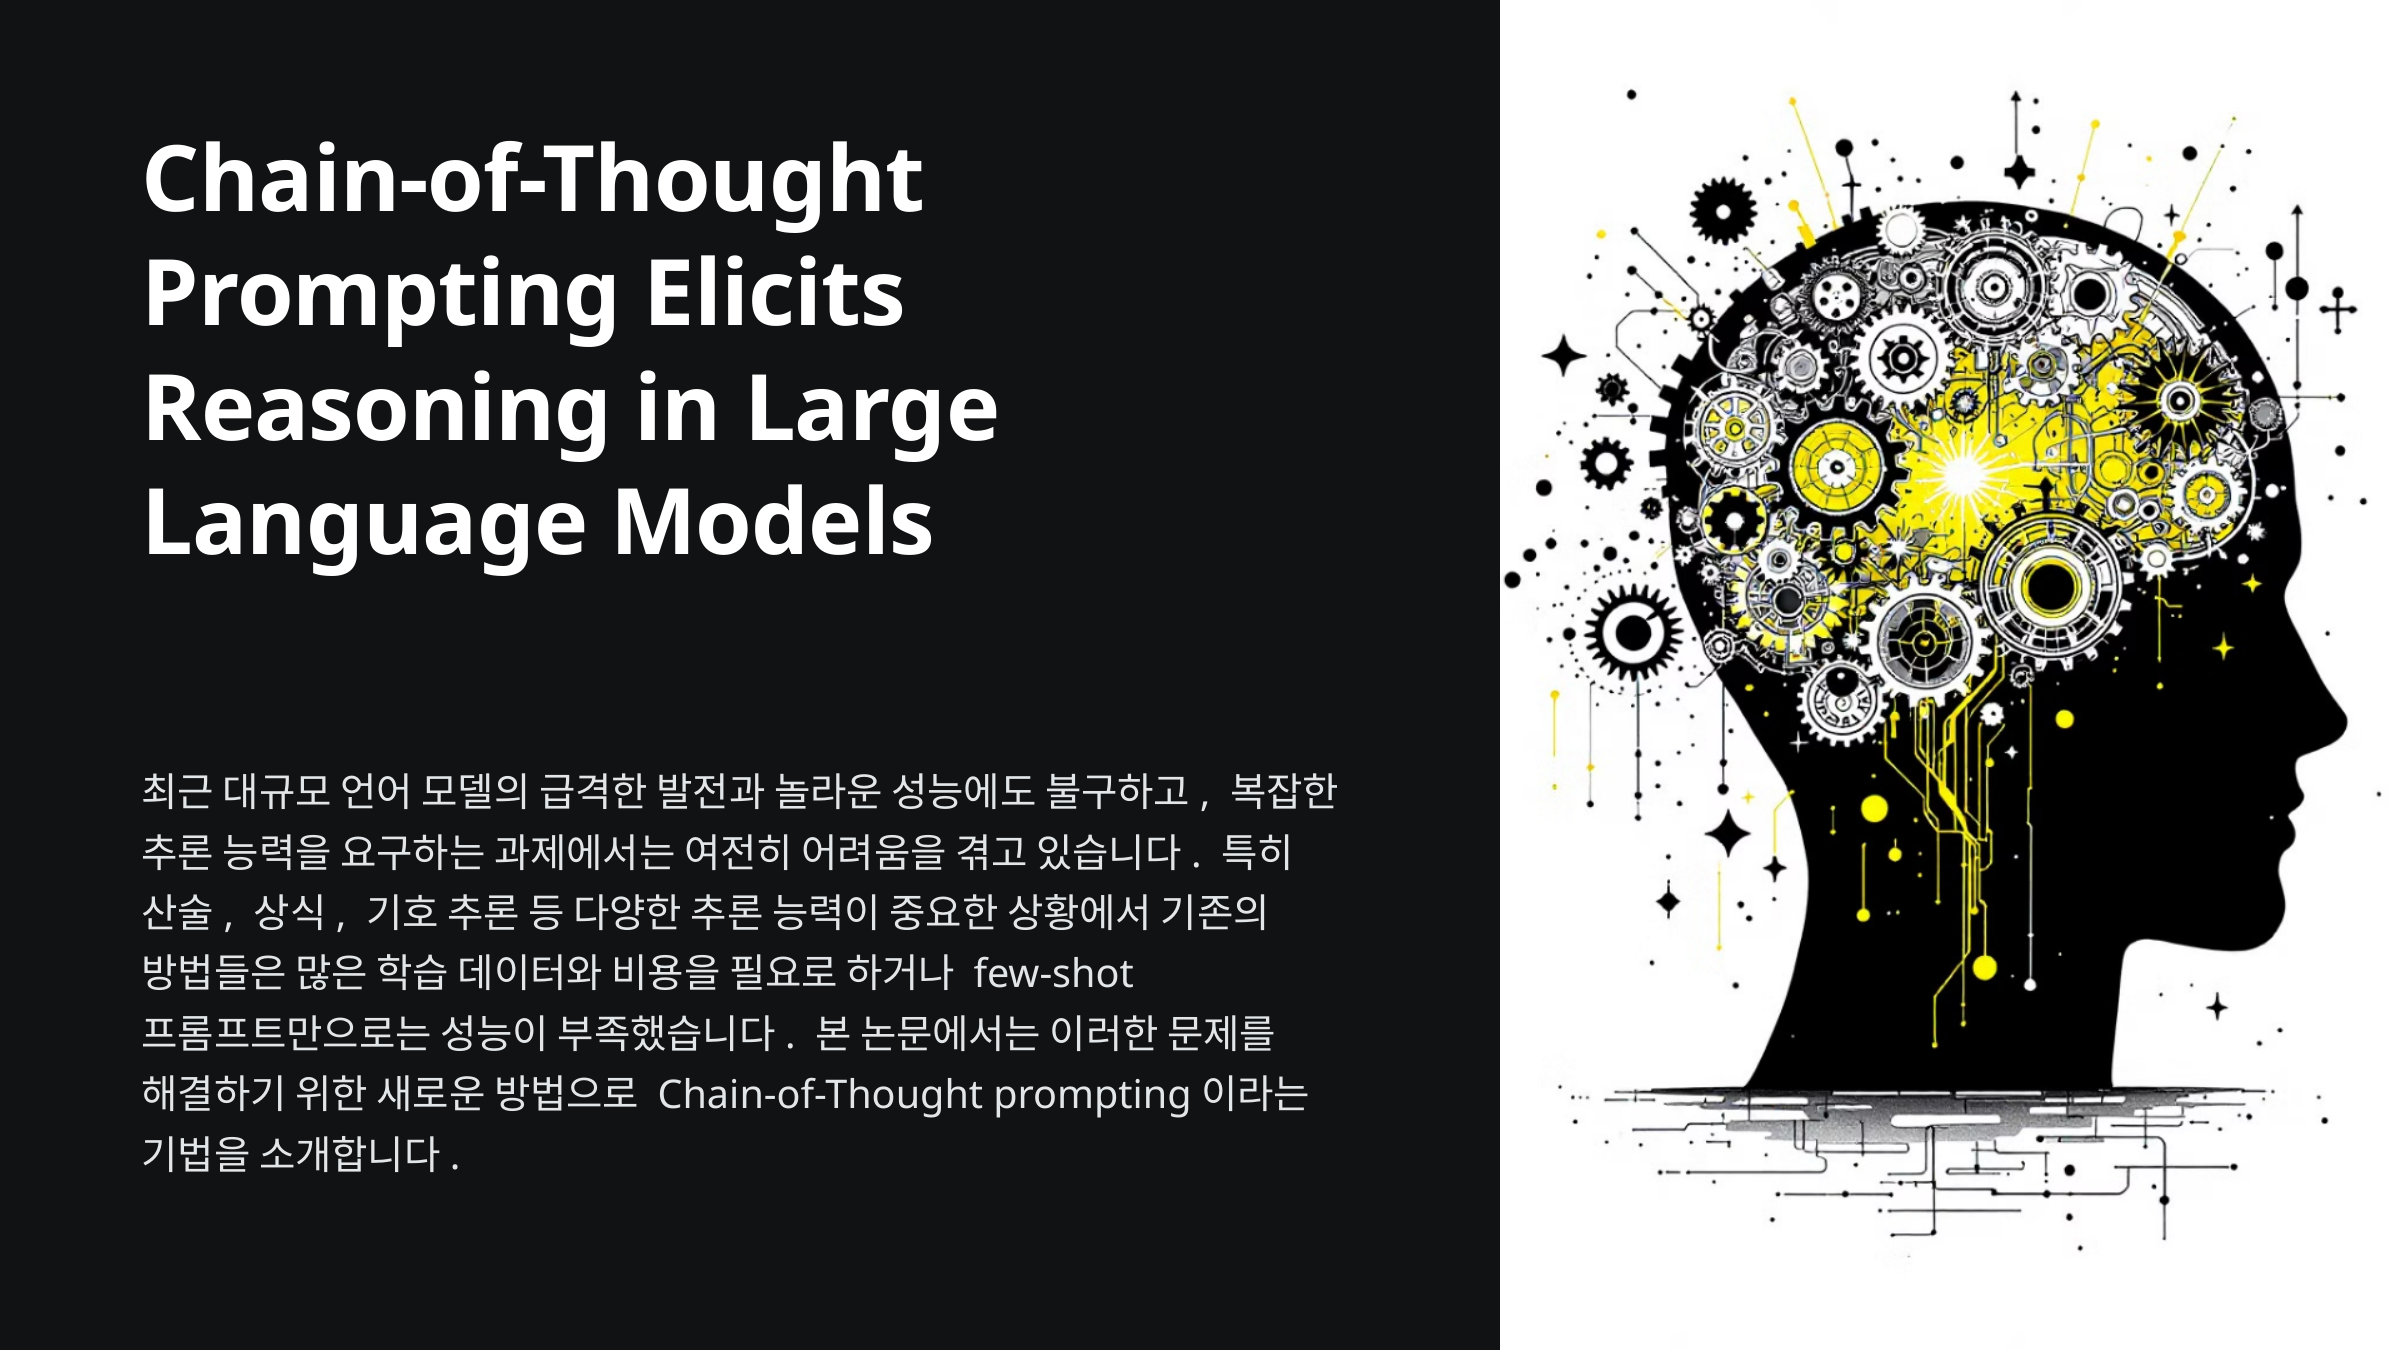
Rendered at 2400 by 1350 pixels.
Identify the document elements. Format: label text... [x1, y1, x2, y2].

text_box 최근 대규모 언어 모델의 급격한 발전과 놀라운 성능에도 불구하고, 복잡한 추론 능력을 요구하는 과제에서는 여전히 어려움을 겪고 있습니다. 특히 산술, 상식, 기호 추론 등 다양한 추론 능력이 중요한 상황에서 기존의 방법들은 많은 학습 데이터와 비용을 필요로 하거나 few-shot 프롬프트만으로는 성능이 부족했습니다. 본 논문에서는 이러한 문제를 해결하기 위한 새로운 방법으로 Chain-of-Thought prompting이라는 기법을 소개합니다. [141, 754, 1359, 1119]
picture [1499, 0, 2400, 1350]
text_box Chain-of-Thought Prompting Elicits Reasoning in Large Language Models [141, 115, 1359, 576]
